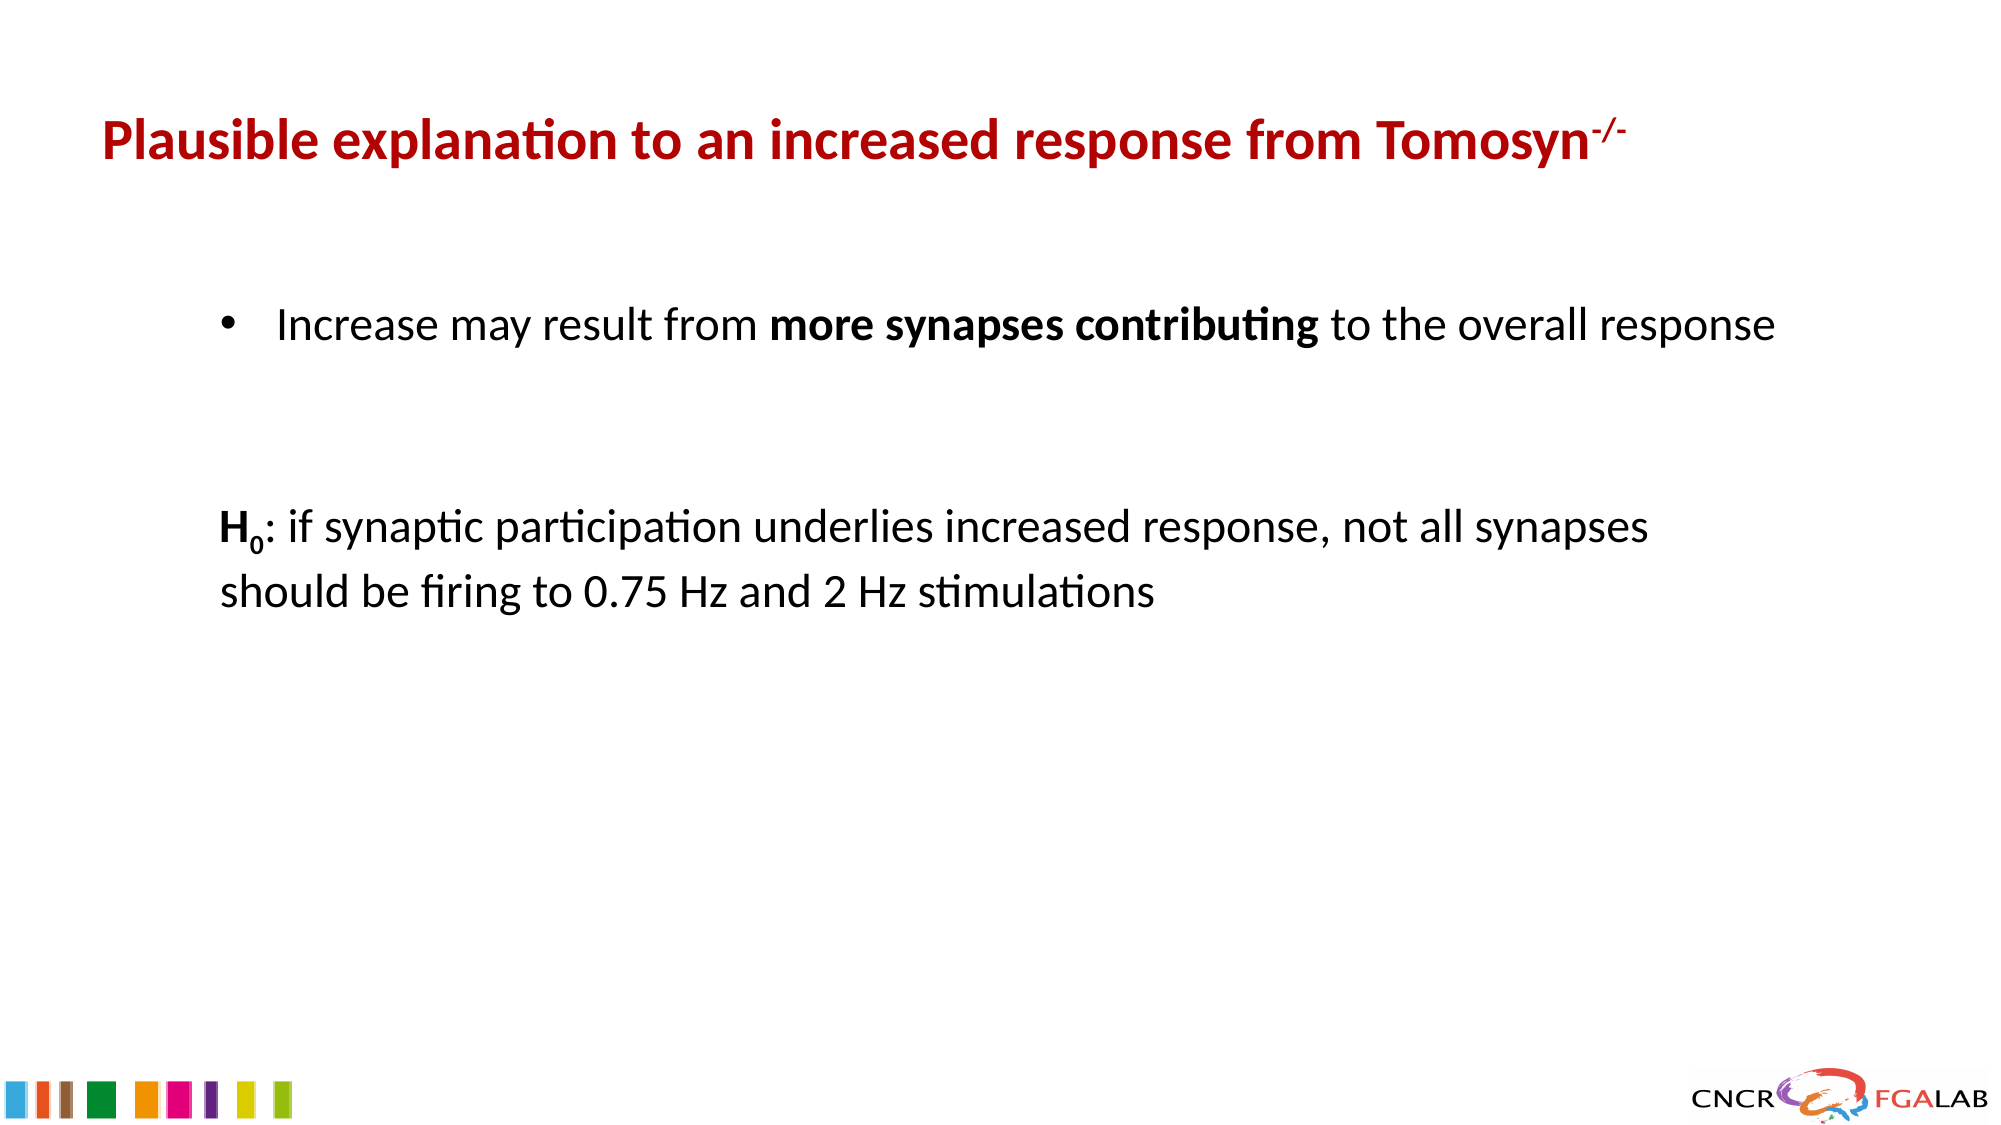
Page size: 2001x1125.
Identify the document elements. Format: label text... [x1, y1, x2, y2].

list Increase may result from more synapses contributing to the overall response H0: if synaptic participation underlies increased response, not all synapses should be firing to 0.75 Hz and 2 Hz stimulations [204, 285, 1797, 1014]
title Plausible explanation to an increased response from Tomosyn-/- [87, 63, 1913, 209]
picture [1691, 1067, 1988, 1125]
picture [0, 1078, 315, 1125]
